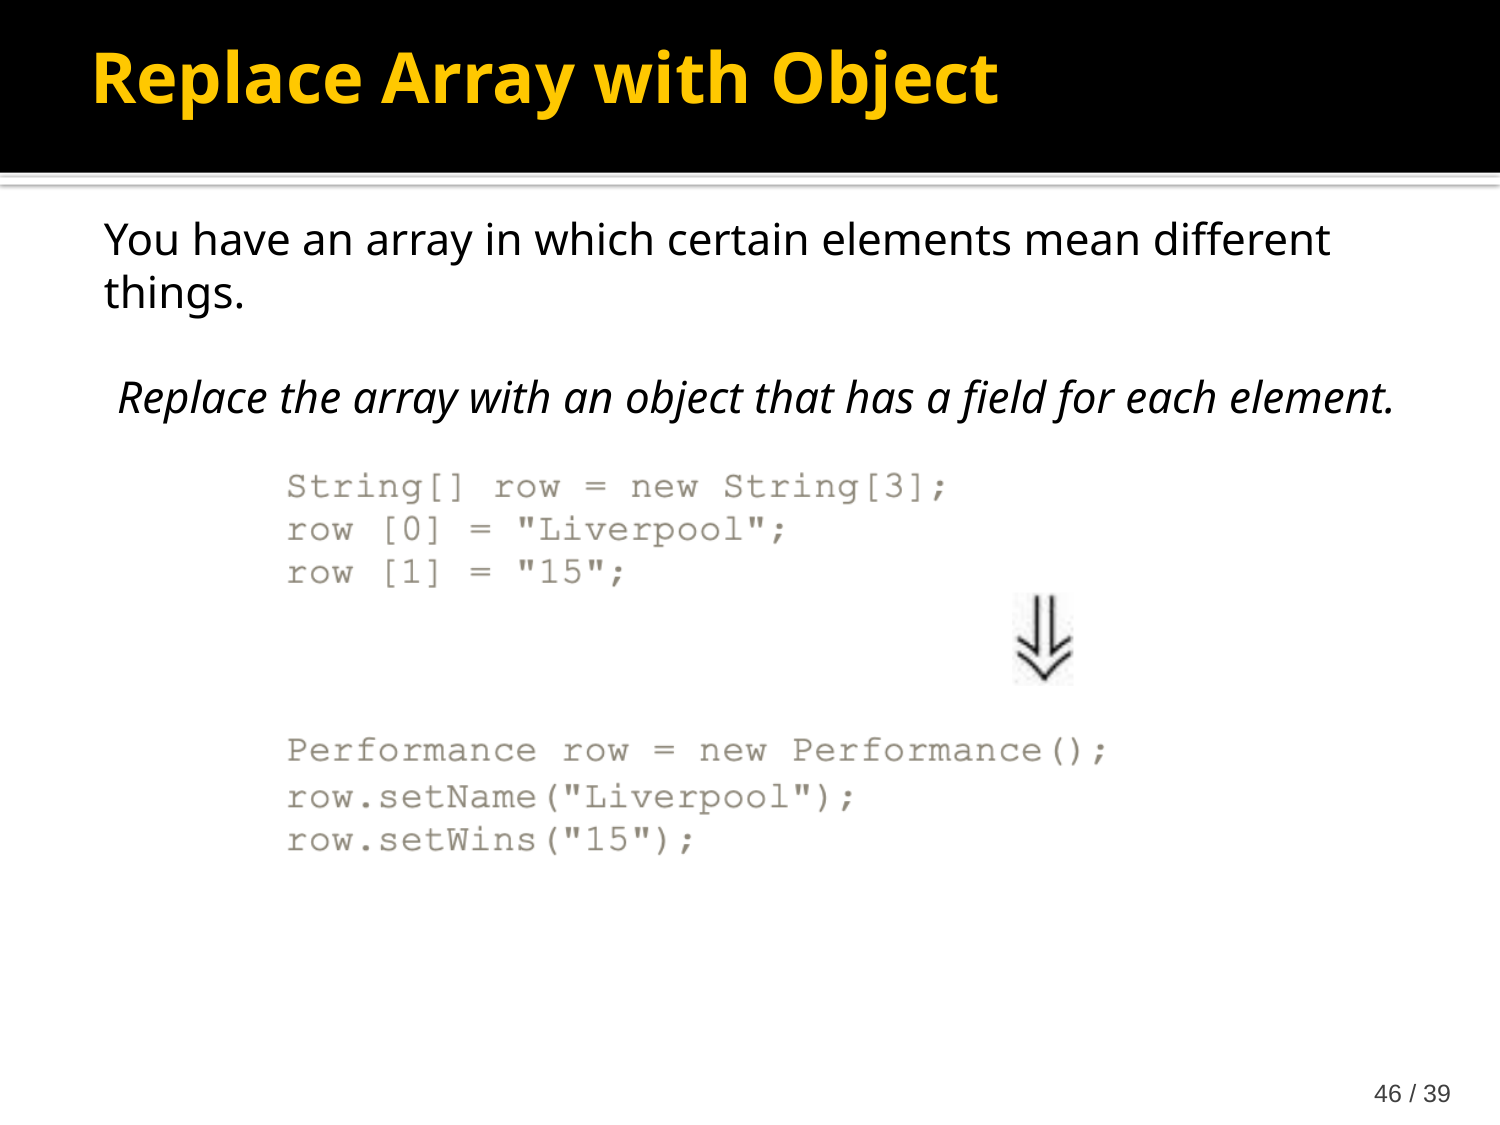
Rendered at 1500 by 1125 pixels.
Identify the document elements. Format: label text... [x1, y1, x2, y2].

slide_number 39 / 46 [1345, 1062, 1467, 1108]
list You have an array in which certain elements mean different things. Replace the array with an object that has a field for each element. [76, 196, 1427, 468]
picture [239, 432, 1261, 908]
title Replace Array with Object [75, 25, 1425, 126]
